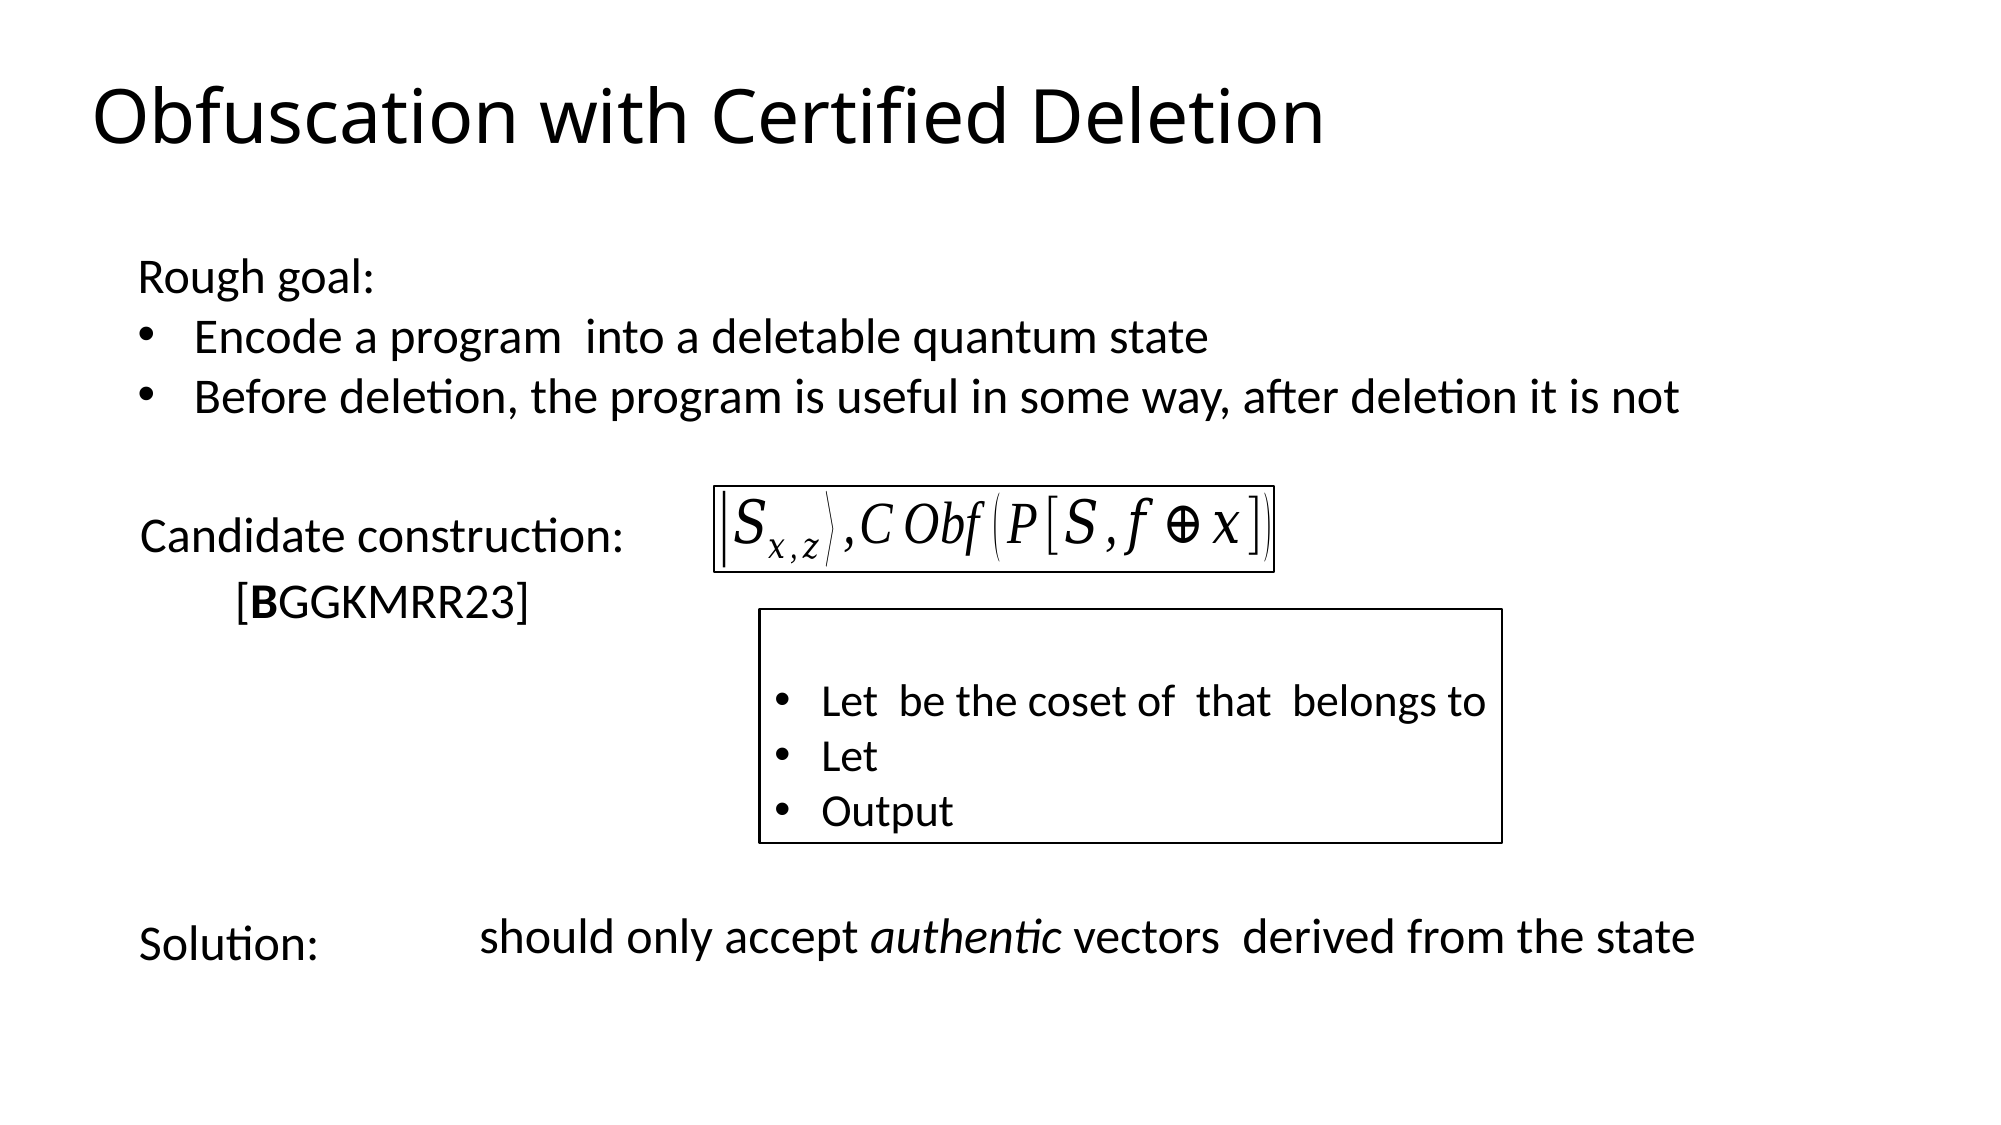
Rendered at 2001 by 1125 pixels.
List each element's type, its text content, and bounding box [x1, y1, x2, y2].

title Obfuscation with Certified Deletion [75, 52, 1873, 187]
text_box Candidate construction: [125, 494, 640, 570]
text_box [BGGKMRR23] [220, 561, 546, 637]
text_box Solution: [124, 902, 335, 978]
